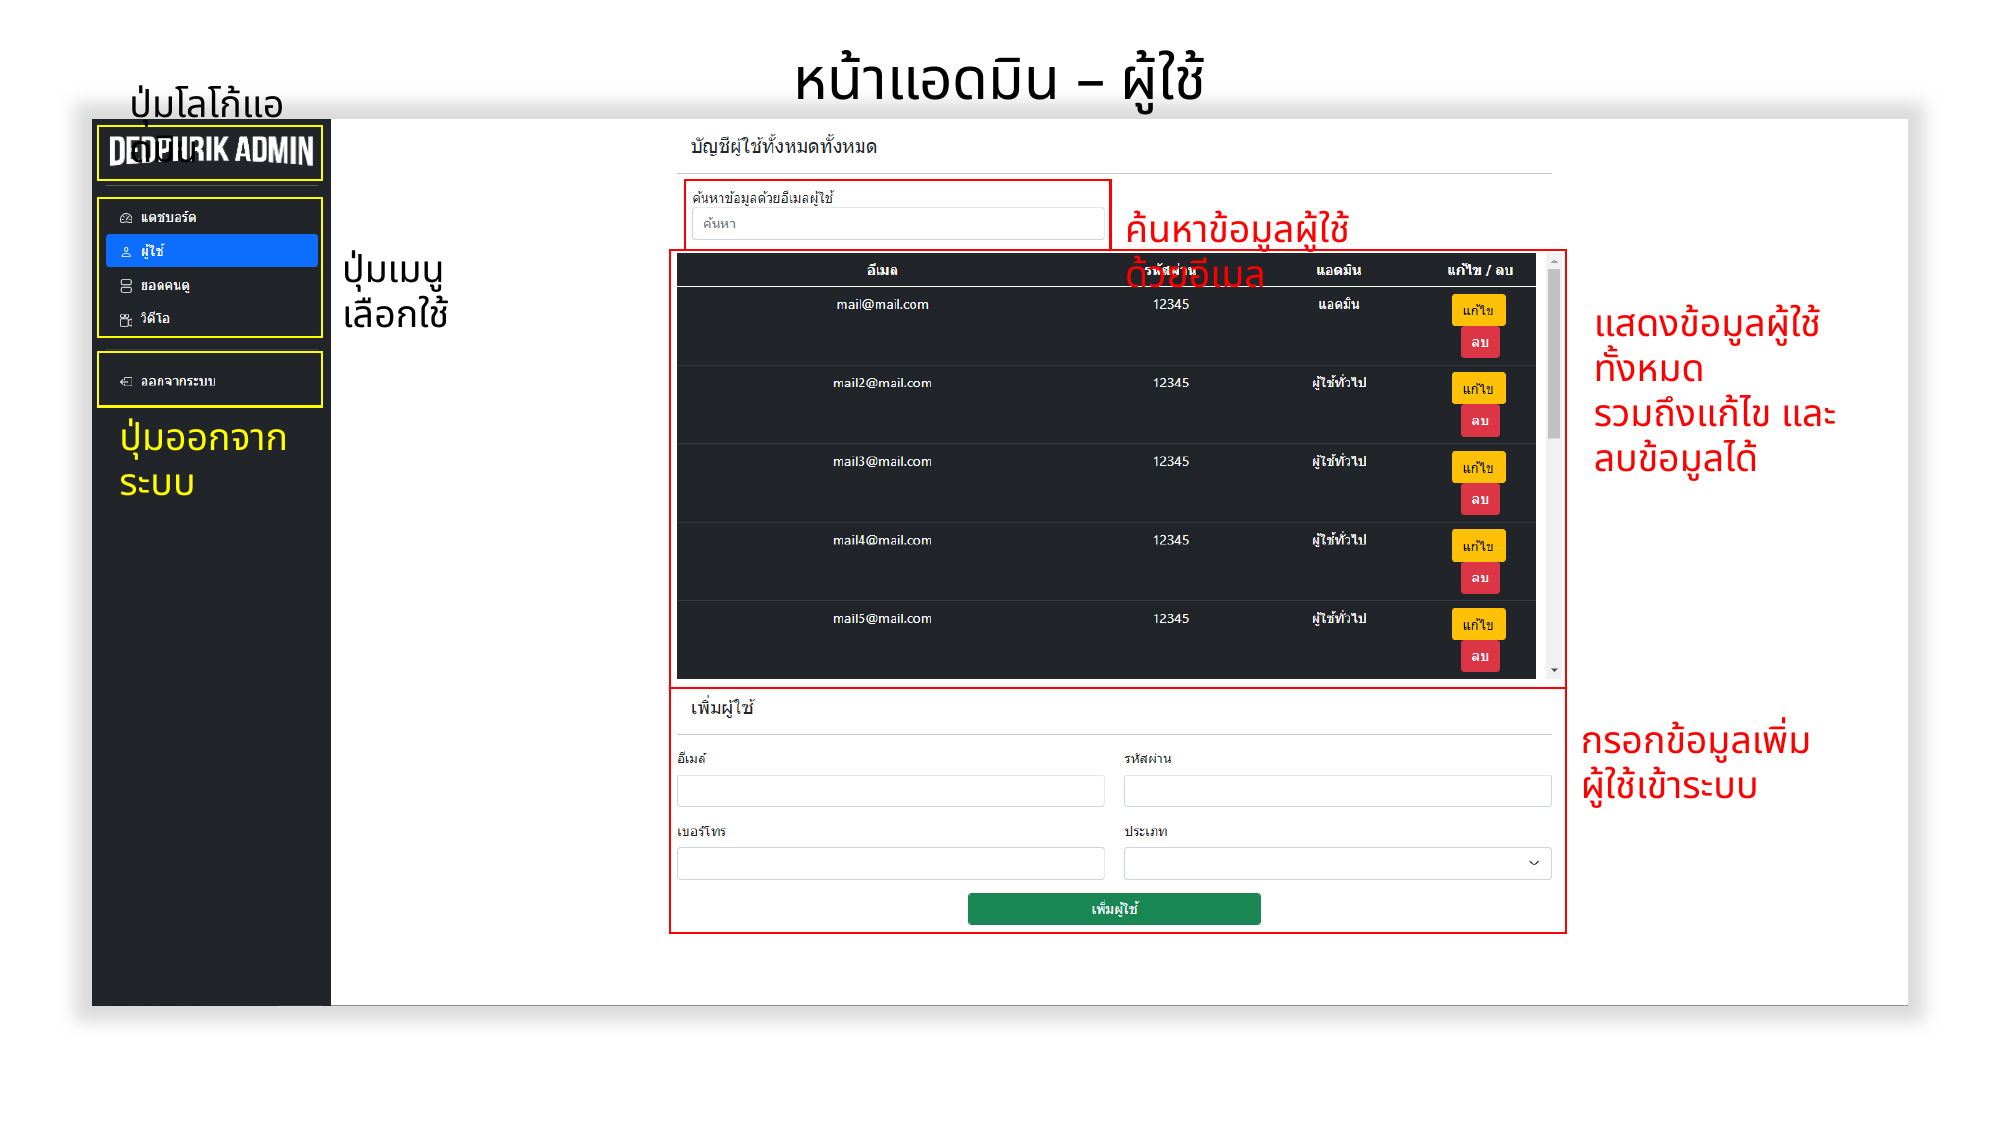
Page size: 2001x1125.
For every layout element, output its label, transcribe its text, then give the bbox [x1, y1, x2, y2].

picture [92, 119, 1908, 1006]
text_box หน้าแอดมิน – ผู้ใช้ [778, 33, 1222, 119]
text_box ปุ่มโลโก้แอดมิน [114, 72, 306, 119]
